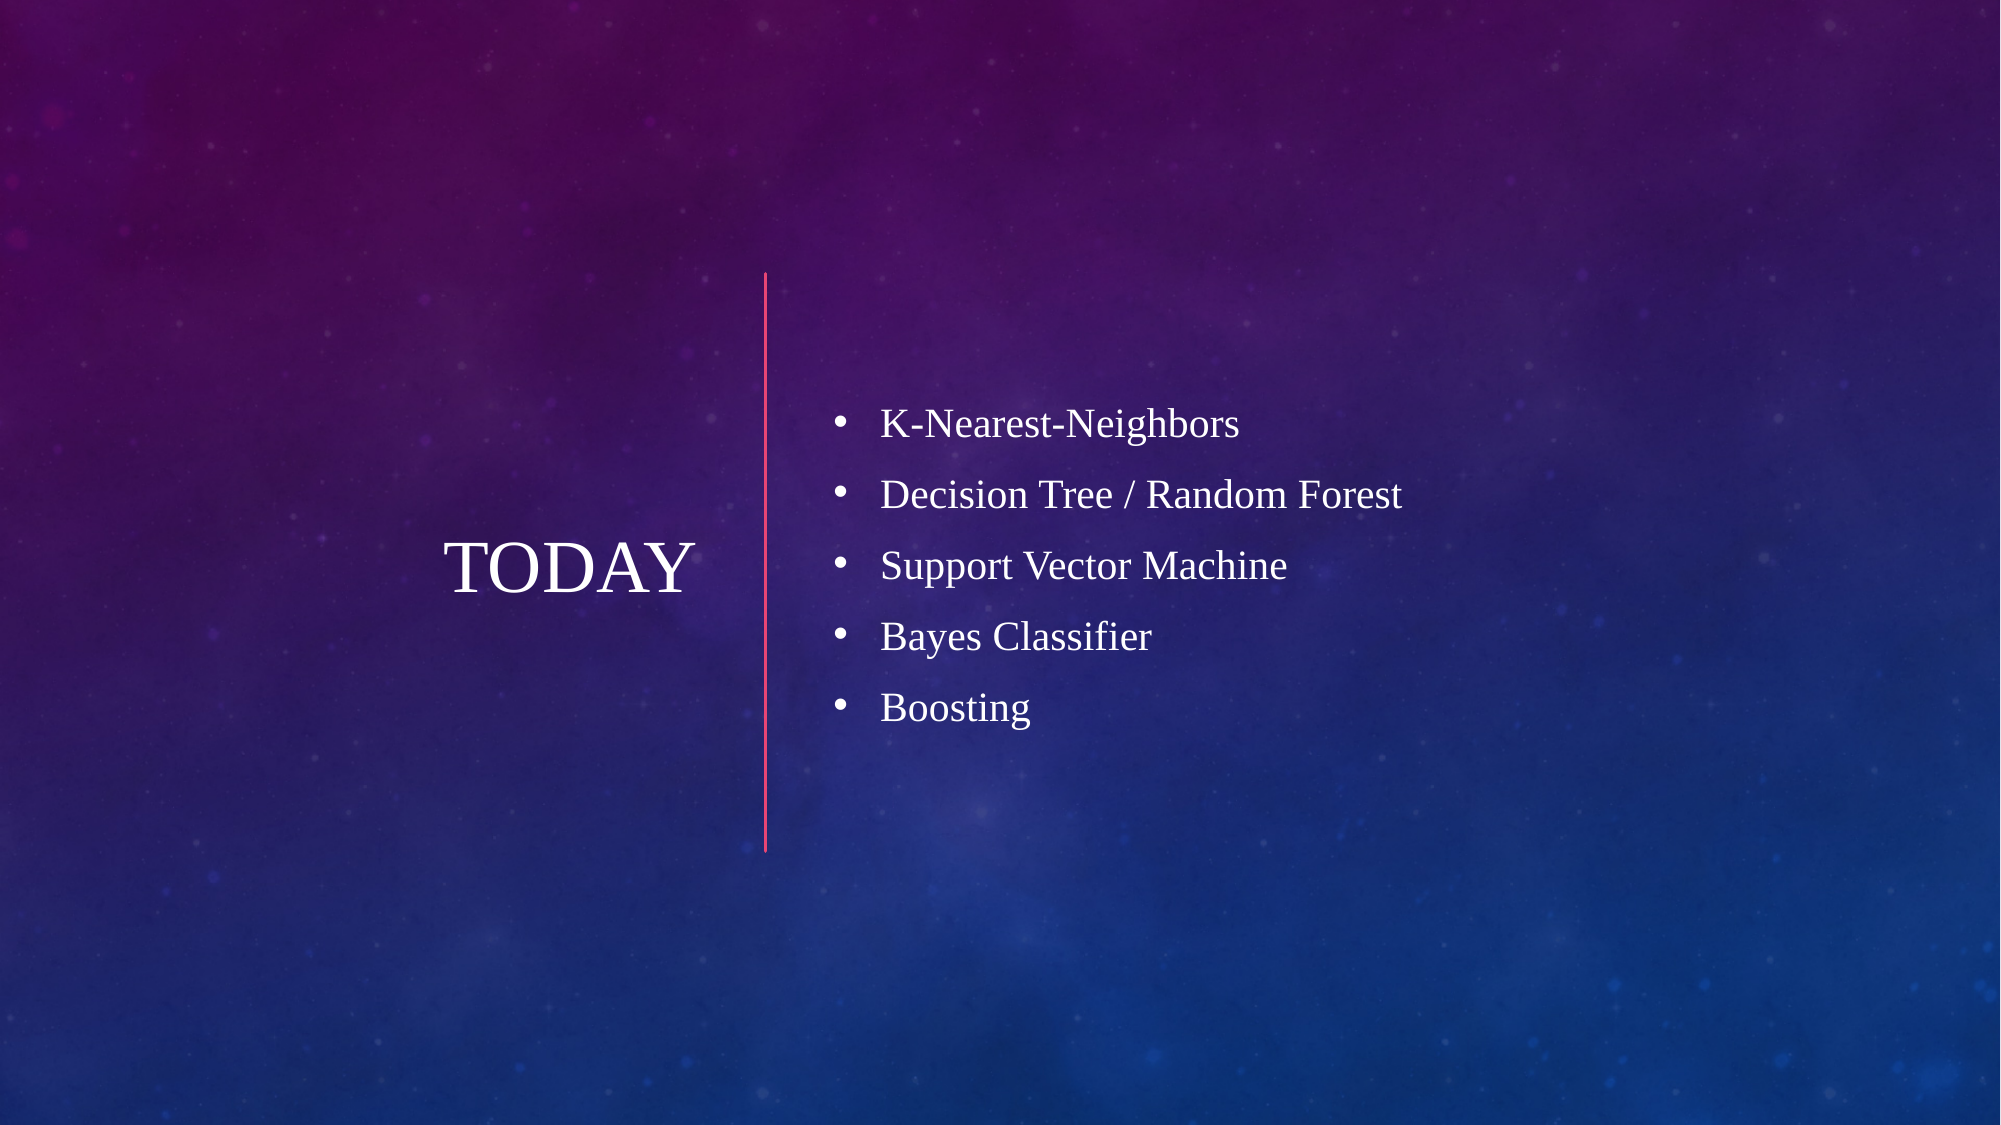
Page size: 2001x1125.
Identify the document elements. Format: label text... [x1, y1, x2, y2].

title today [112, 188, 713, 937]
list K-Nearest-Neighbors Decision Tree / Random Forest Support Vector Machine Bayes Classifier Boosting [818, 188, 1888, 937]
text_box [0, 0, 2000, 1125]
